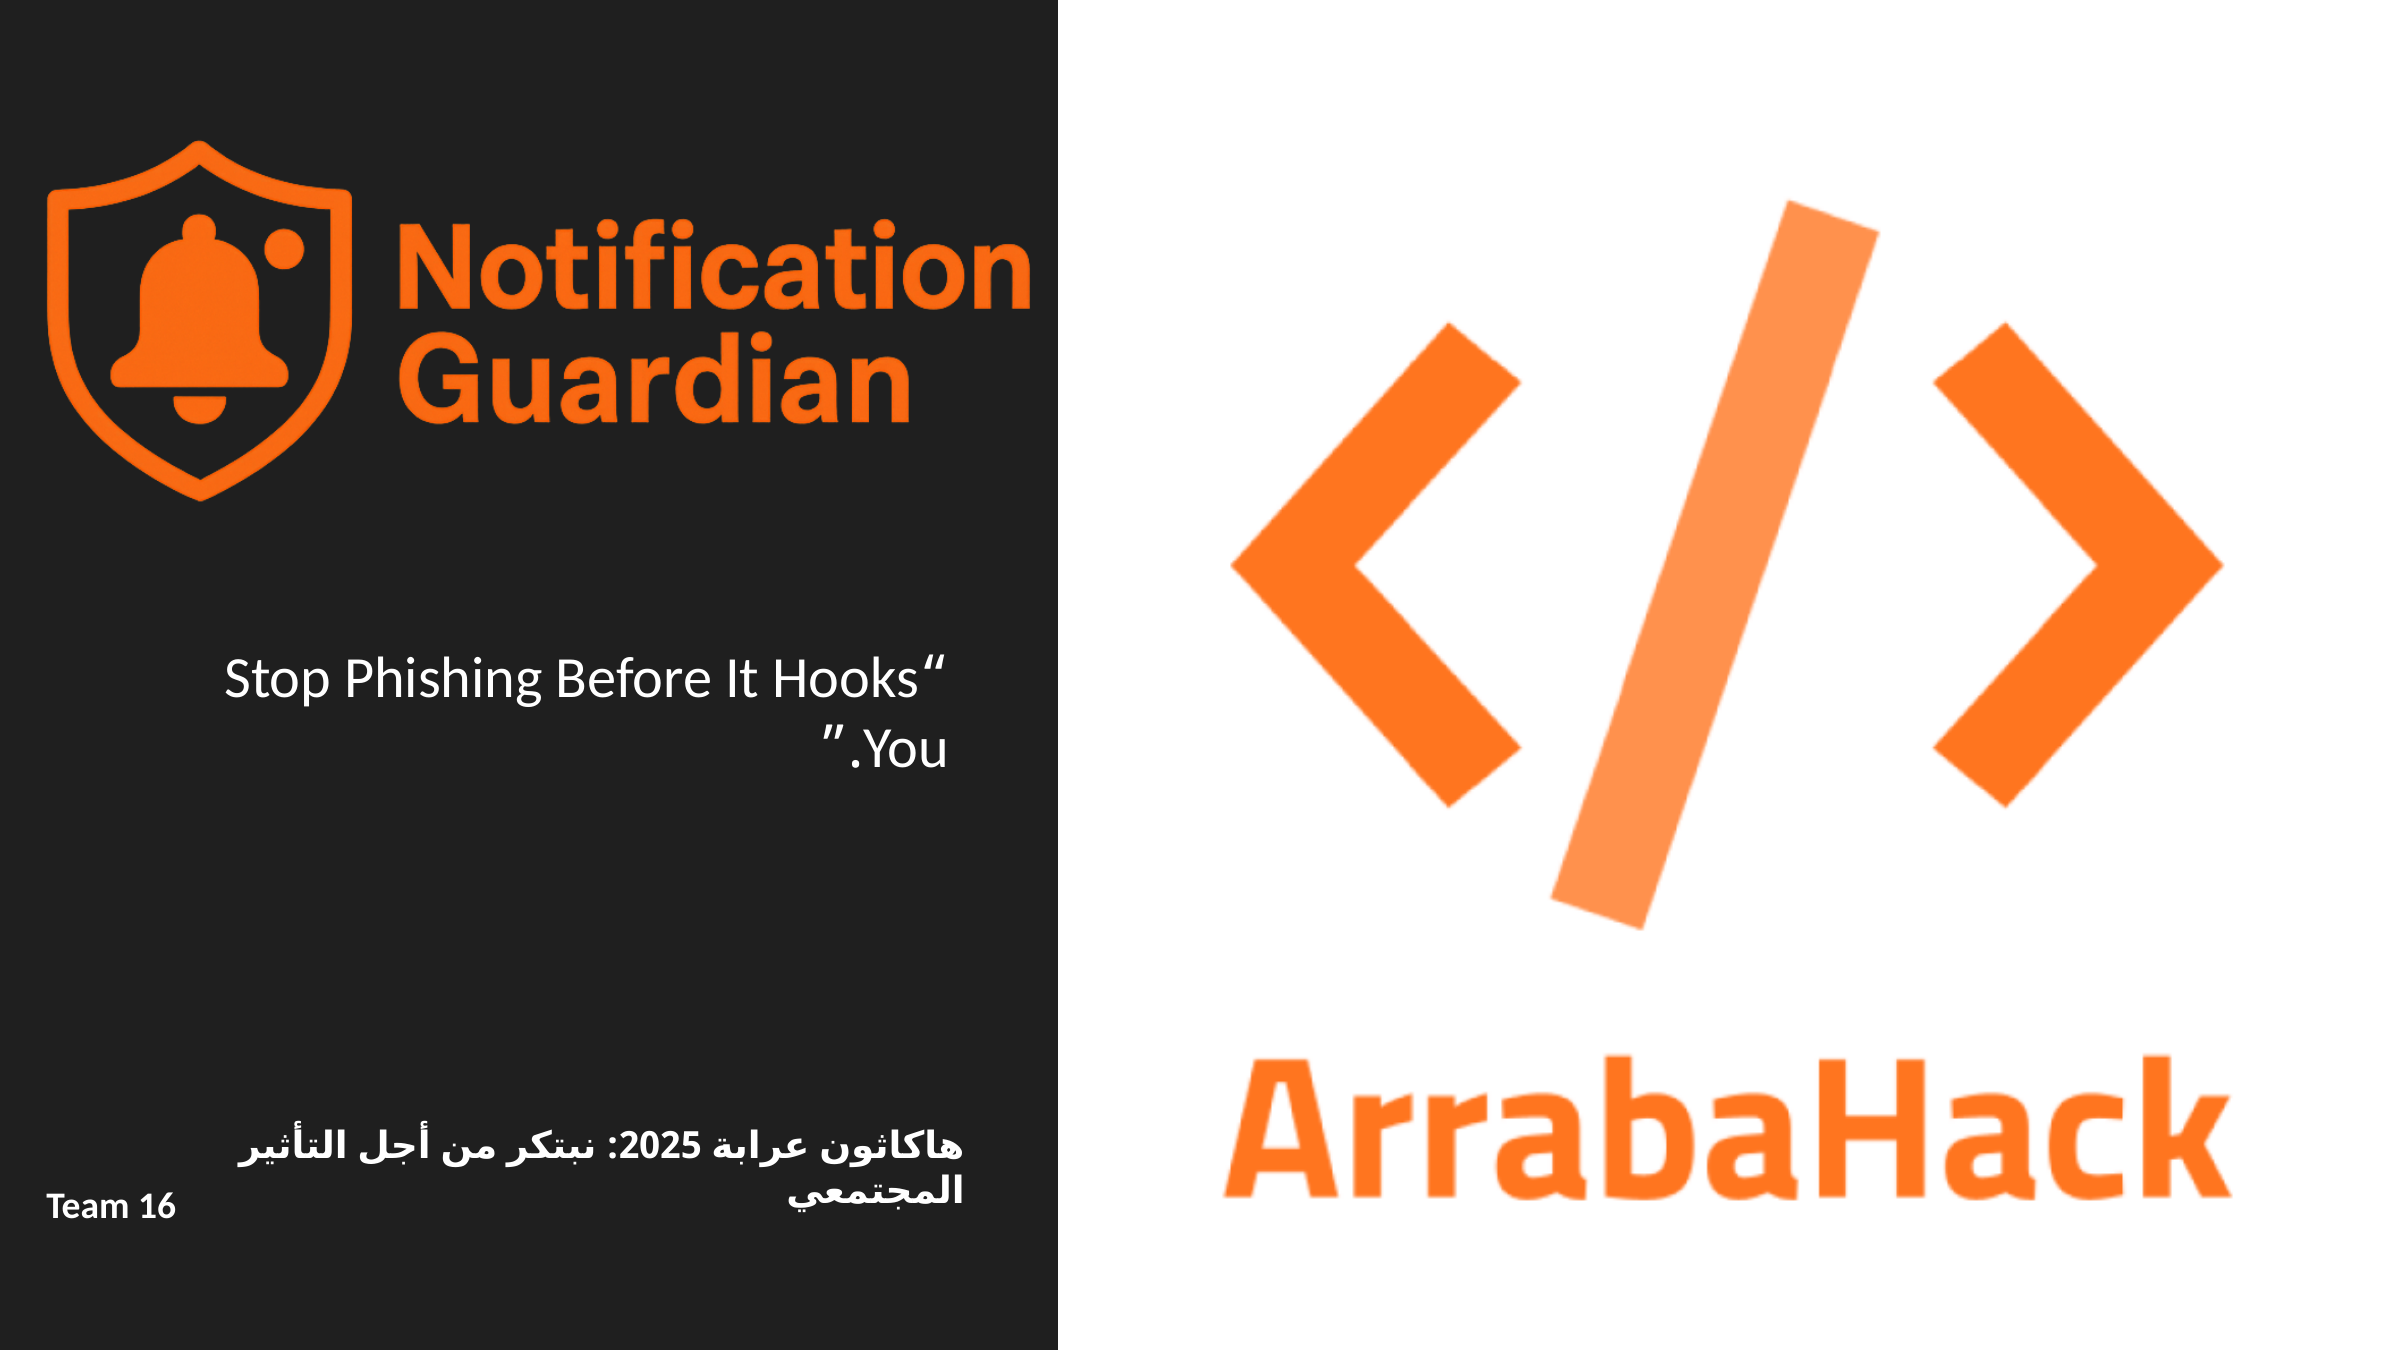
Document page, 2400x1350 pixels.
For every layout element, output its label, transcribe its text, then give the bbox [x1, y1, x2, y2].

text_box هاكاثون عرابة 2025: نبتكر من أجل التأثير المجتمعي [210, 1113, 980, 1218]
text_box Team 16 [31, 1173, 768, 1234]
picture [0, 0, 2400, 1350]
